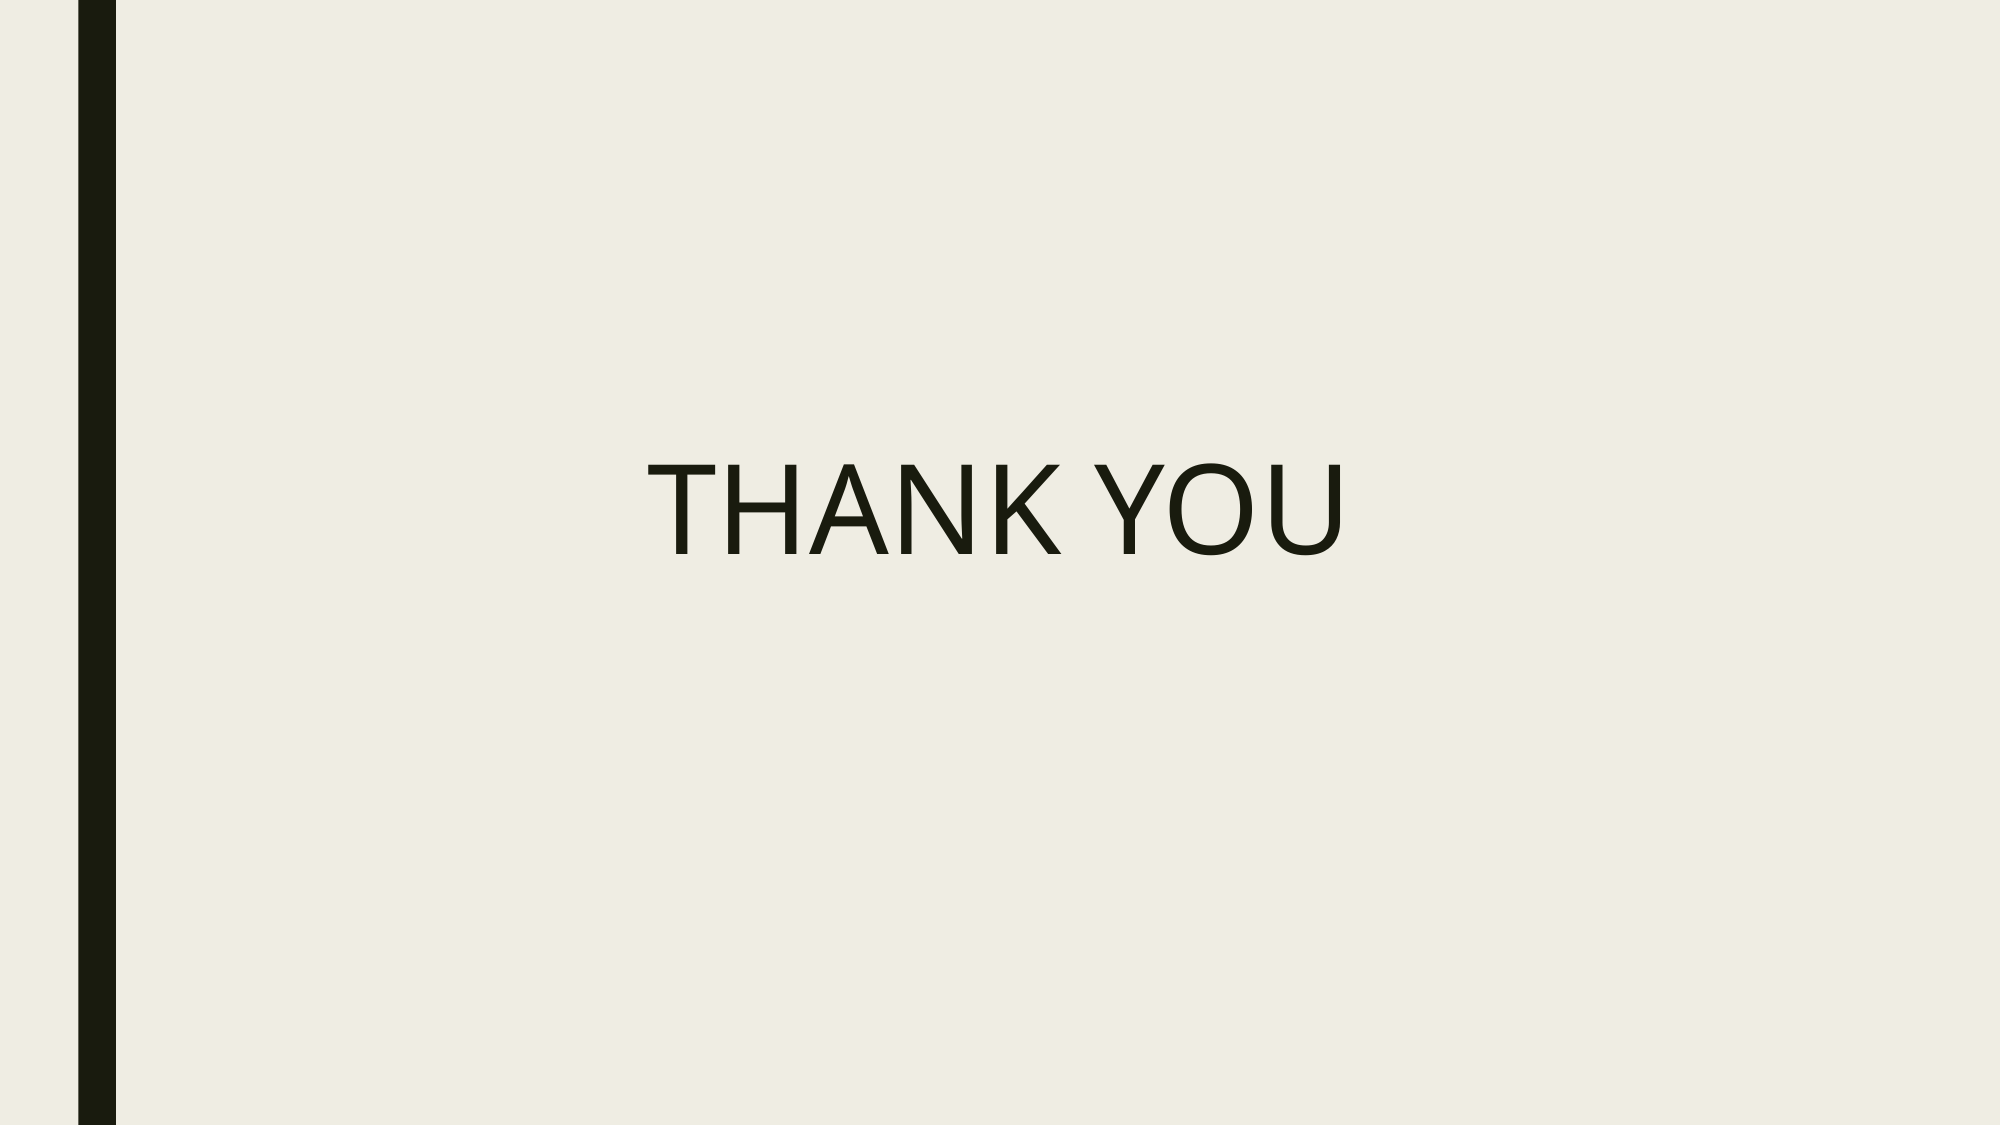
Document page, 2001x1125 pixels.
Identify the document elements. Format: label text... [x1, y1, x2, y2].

title THANK YOU [212, 440, 1788, 685]
